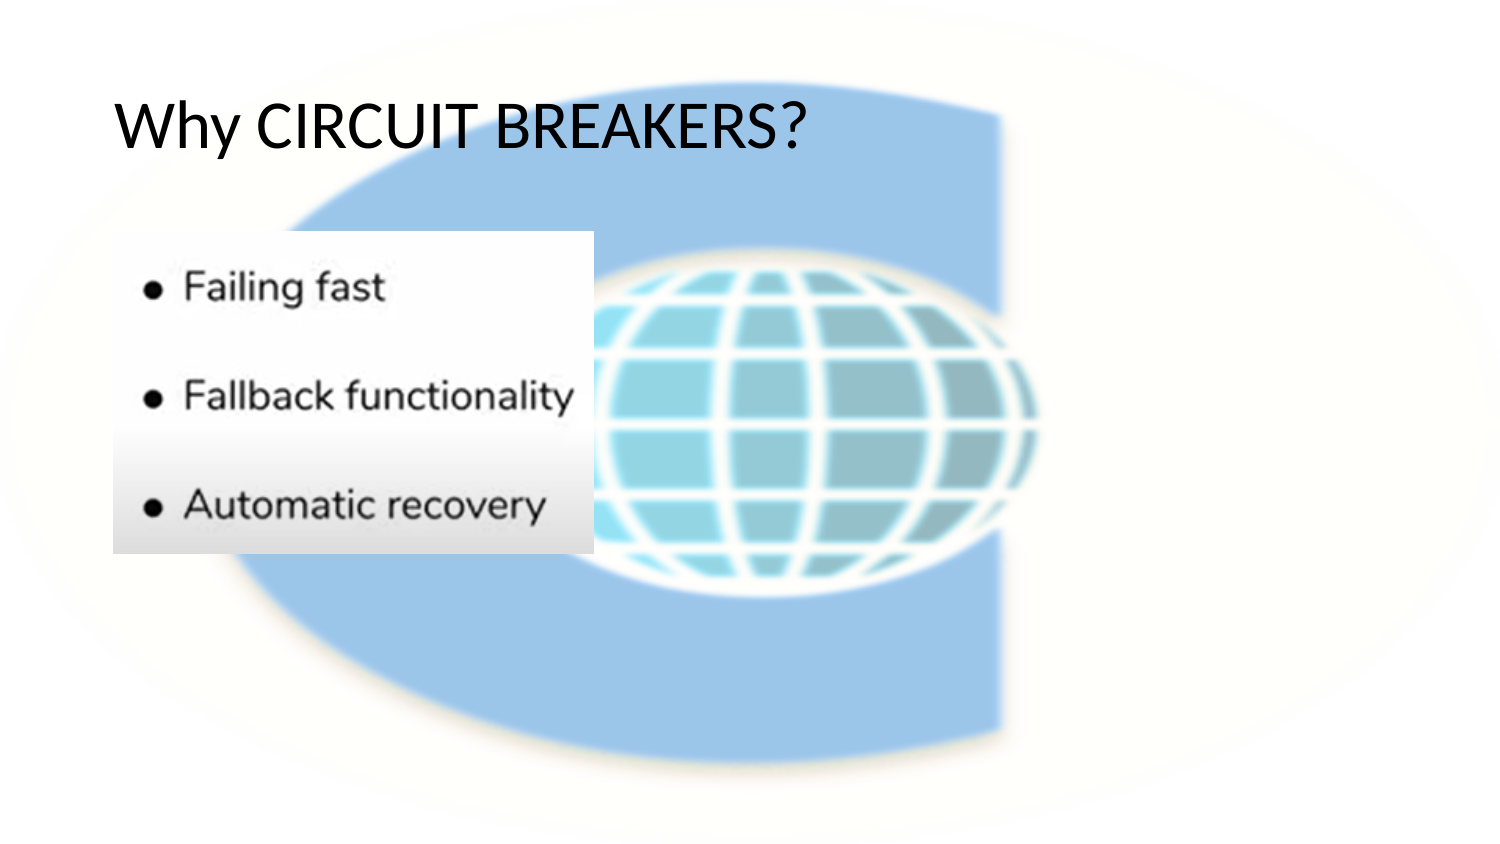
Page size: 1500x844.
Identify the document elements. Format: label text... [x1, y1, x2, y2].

title Why CIRCUIT BREAKERS? [103, 44, 1397, 208]
picture [113, 231, 594, 554]
